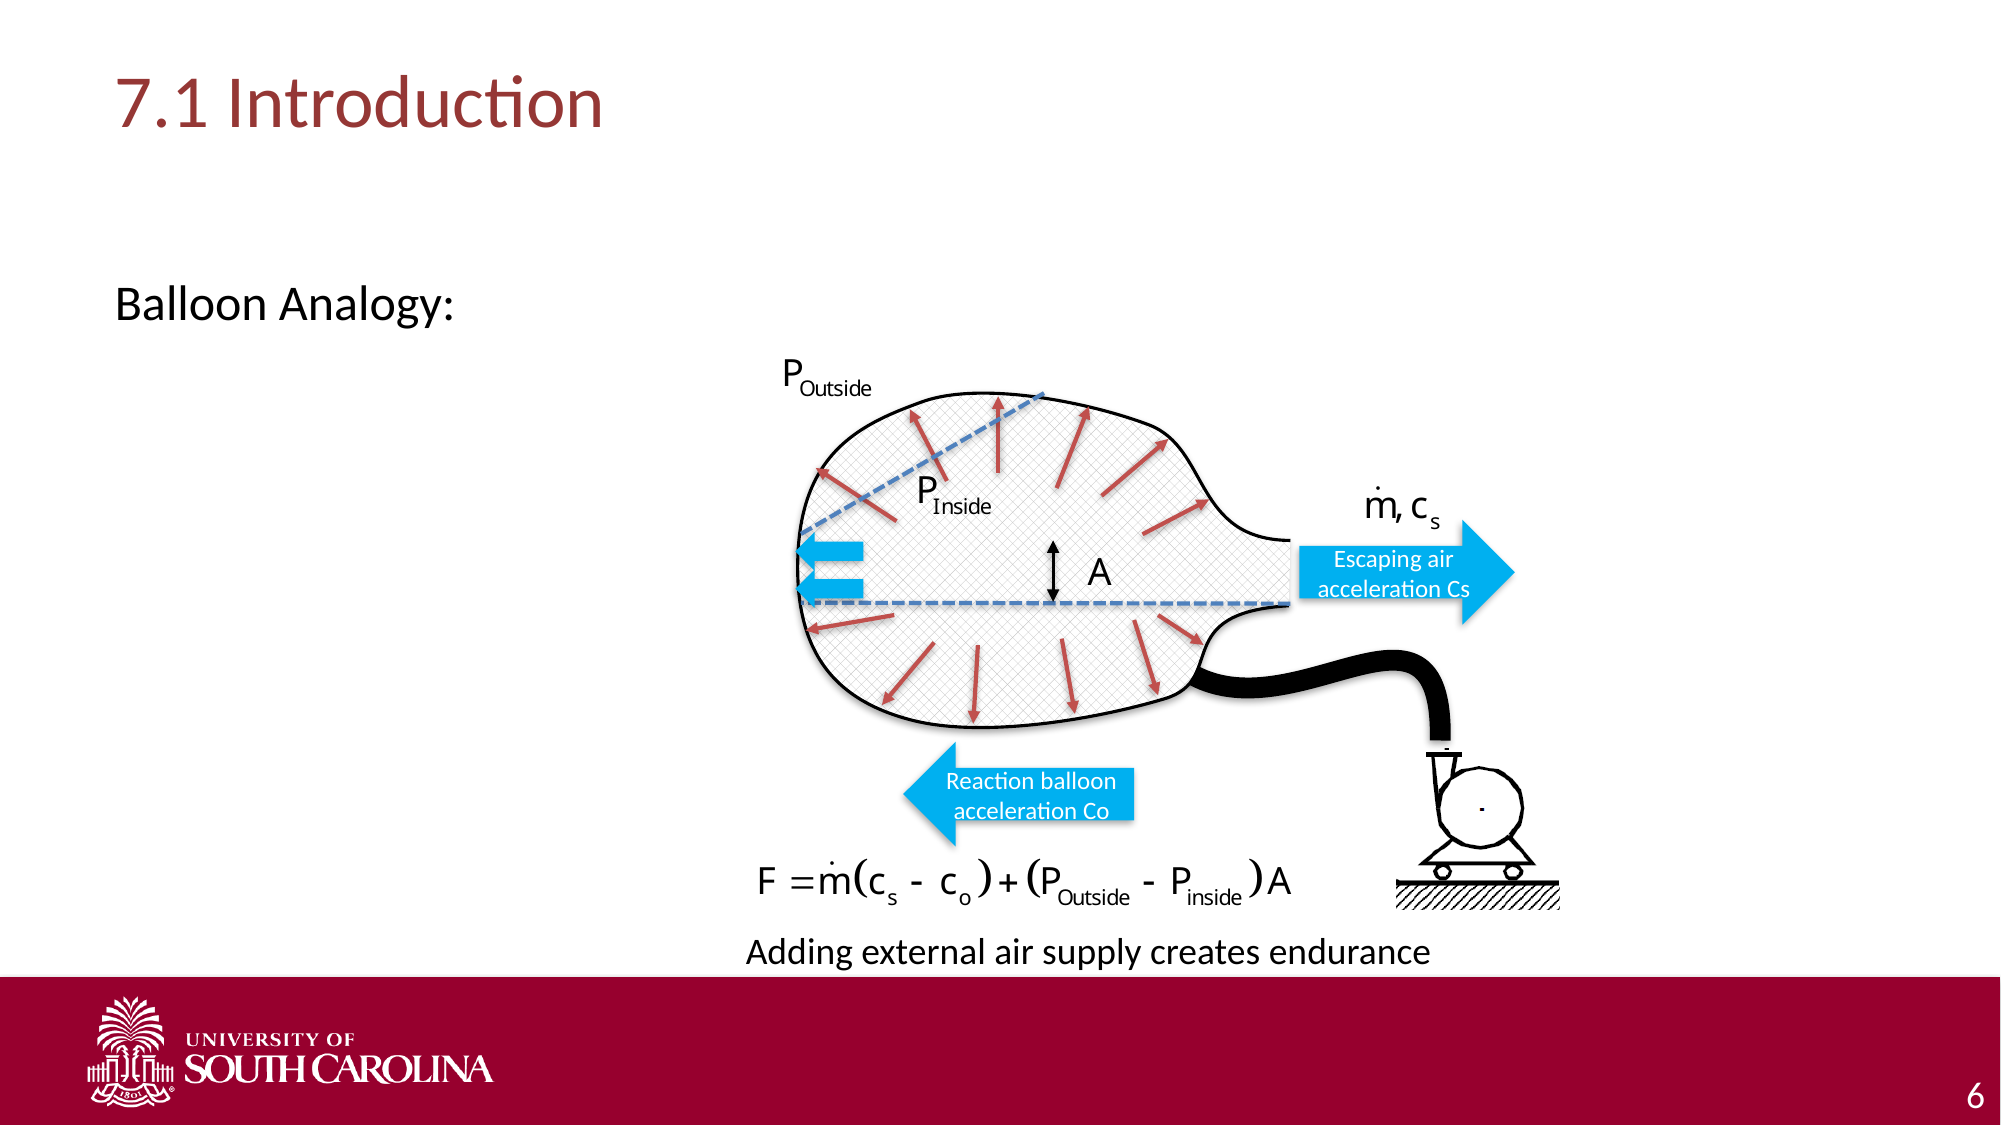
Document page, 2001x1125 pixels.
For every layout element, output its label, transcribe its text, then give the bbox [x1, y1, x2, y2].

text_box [777, 348, 1516, 847]
picture [1396, 748, 1561, 910]
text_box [752, 853, 1299, 917]
picture [0, 979, 744, 1124]
title 7.1 Introduction [99, 45, 1900, 233]
text_box Adding external air supply creates endurance [713, 919, 1465, 980]
list Balloon Analogy: [99, 262, 1900, 937]
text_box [1359, 481, 1448, 538]
